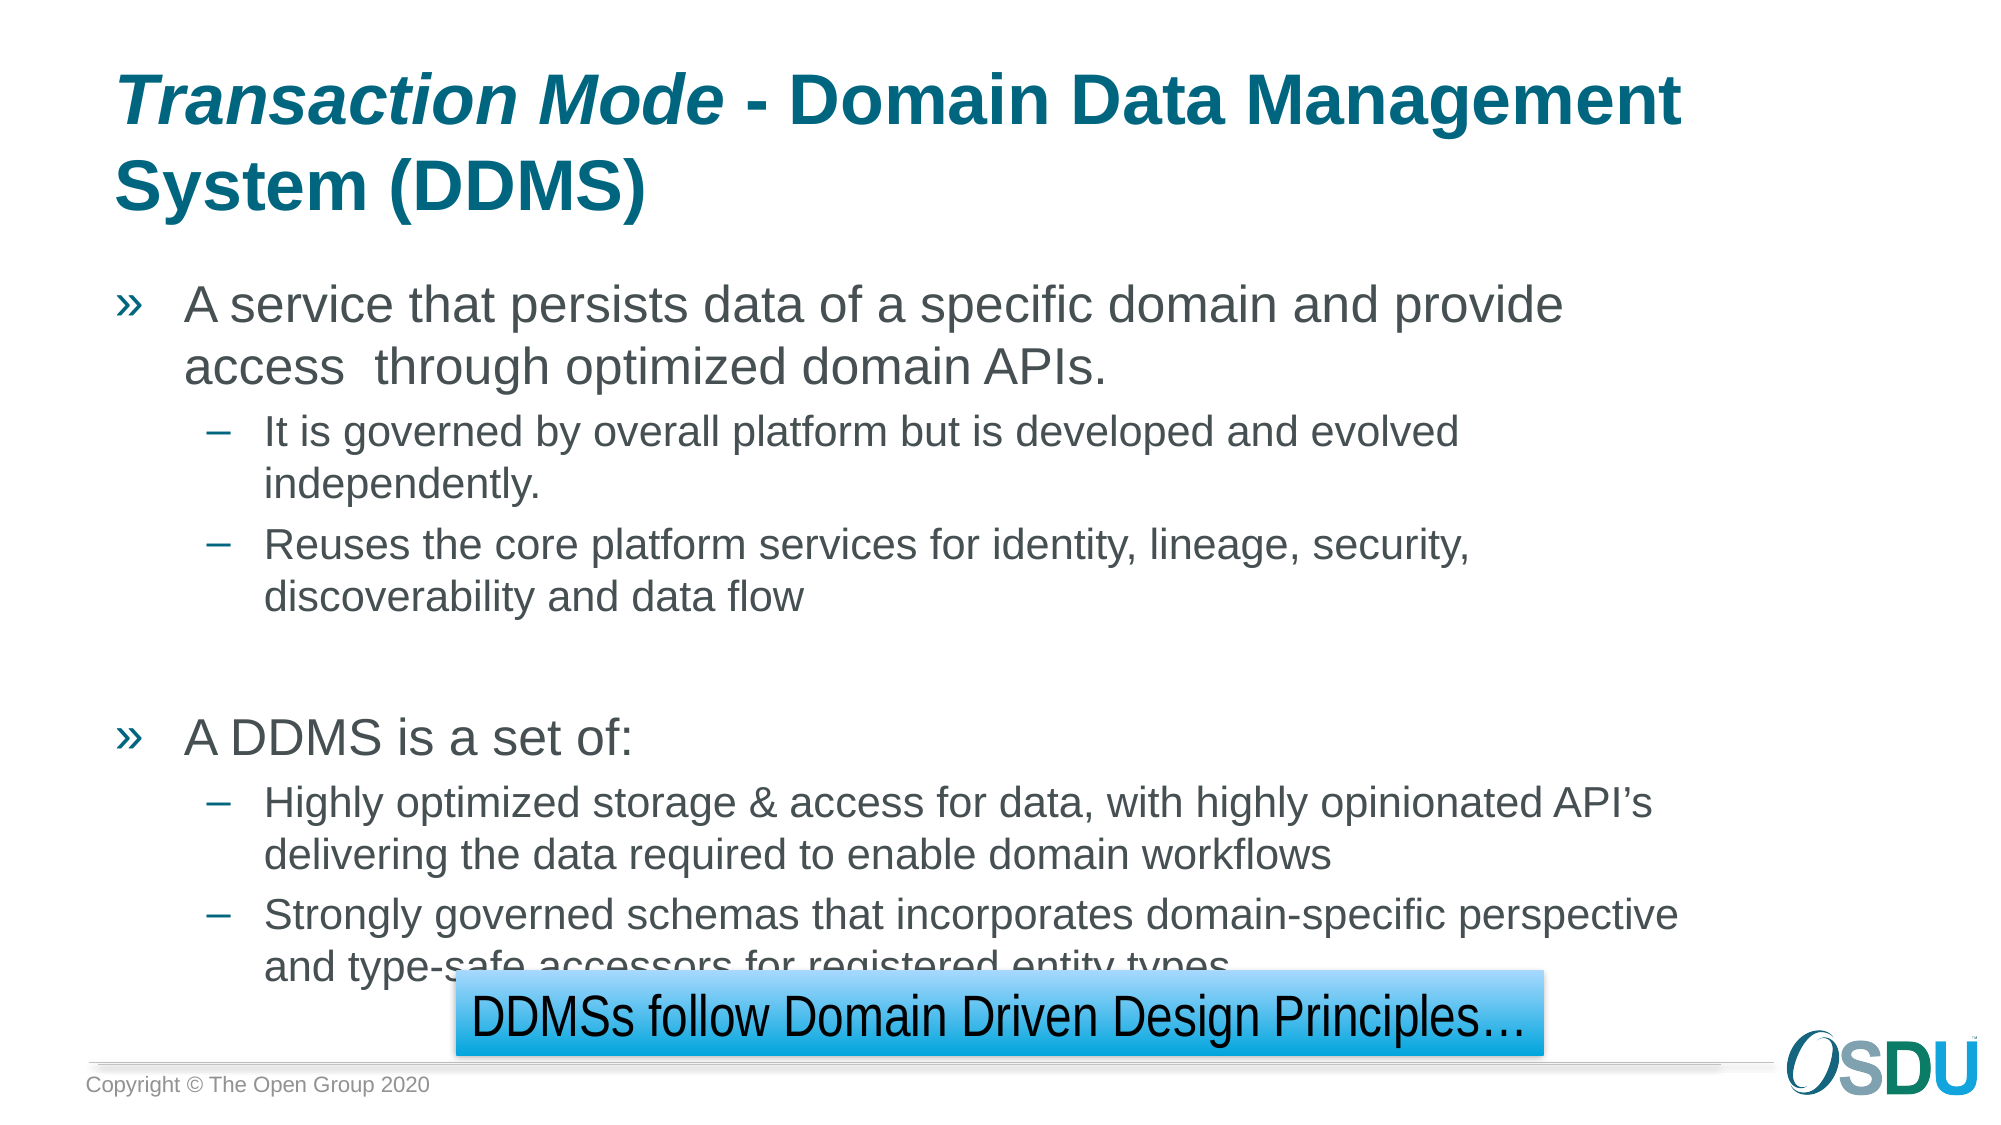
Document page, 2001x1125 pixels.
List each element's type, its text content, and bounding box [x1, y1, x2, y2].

text_box DDMSs follow Domain Driven Design Principles… [456, 970, 1544, 1056]
list A service that persists data of a specific domain and provide access through optimized domain APIs. It is governed by overall platform but is developed and evolved independently. Reuses the core platform services for identity, lineage, security, discoverability and data flow A DDMS is a set of: Highly optimized storage & access for data, with highly opinionated API’s delivering the data required to enable domain workflows Strongly governed schemas that incorporates domain-specific perspective and type-safe accessors for registered entity types [99, 262, 1722, 1005]
title Transaction Mode - Domain Data Management System (DDMS) [99, 45, 1900, 233]
picture [1782, 1024, 1983, 1105]
